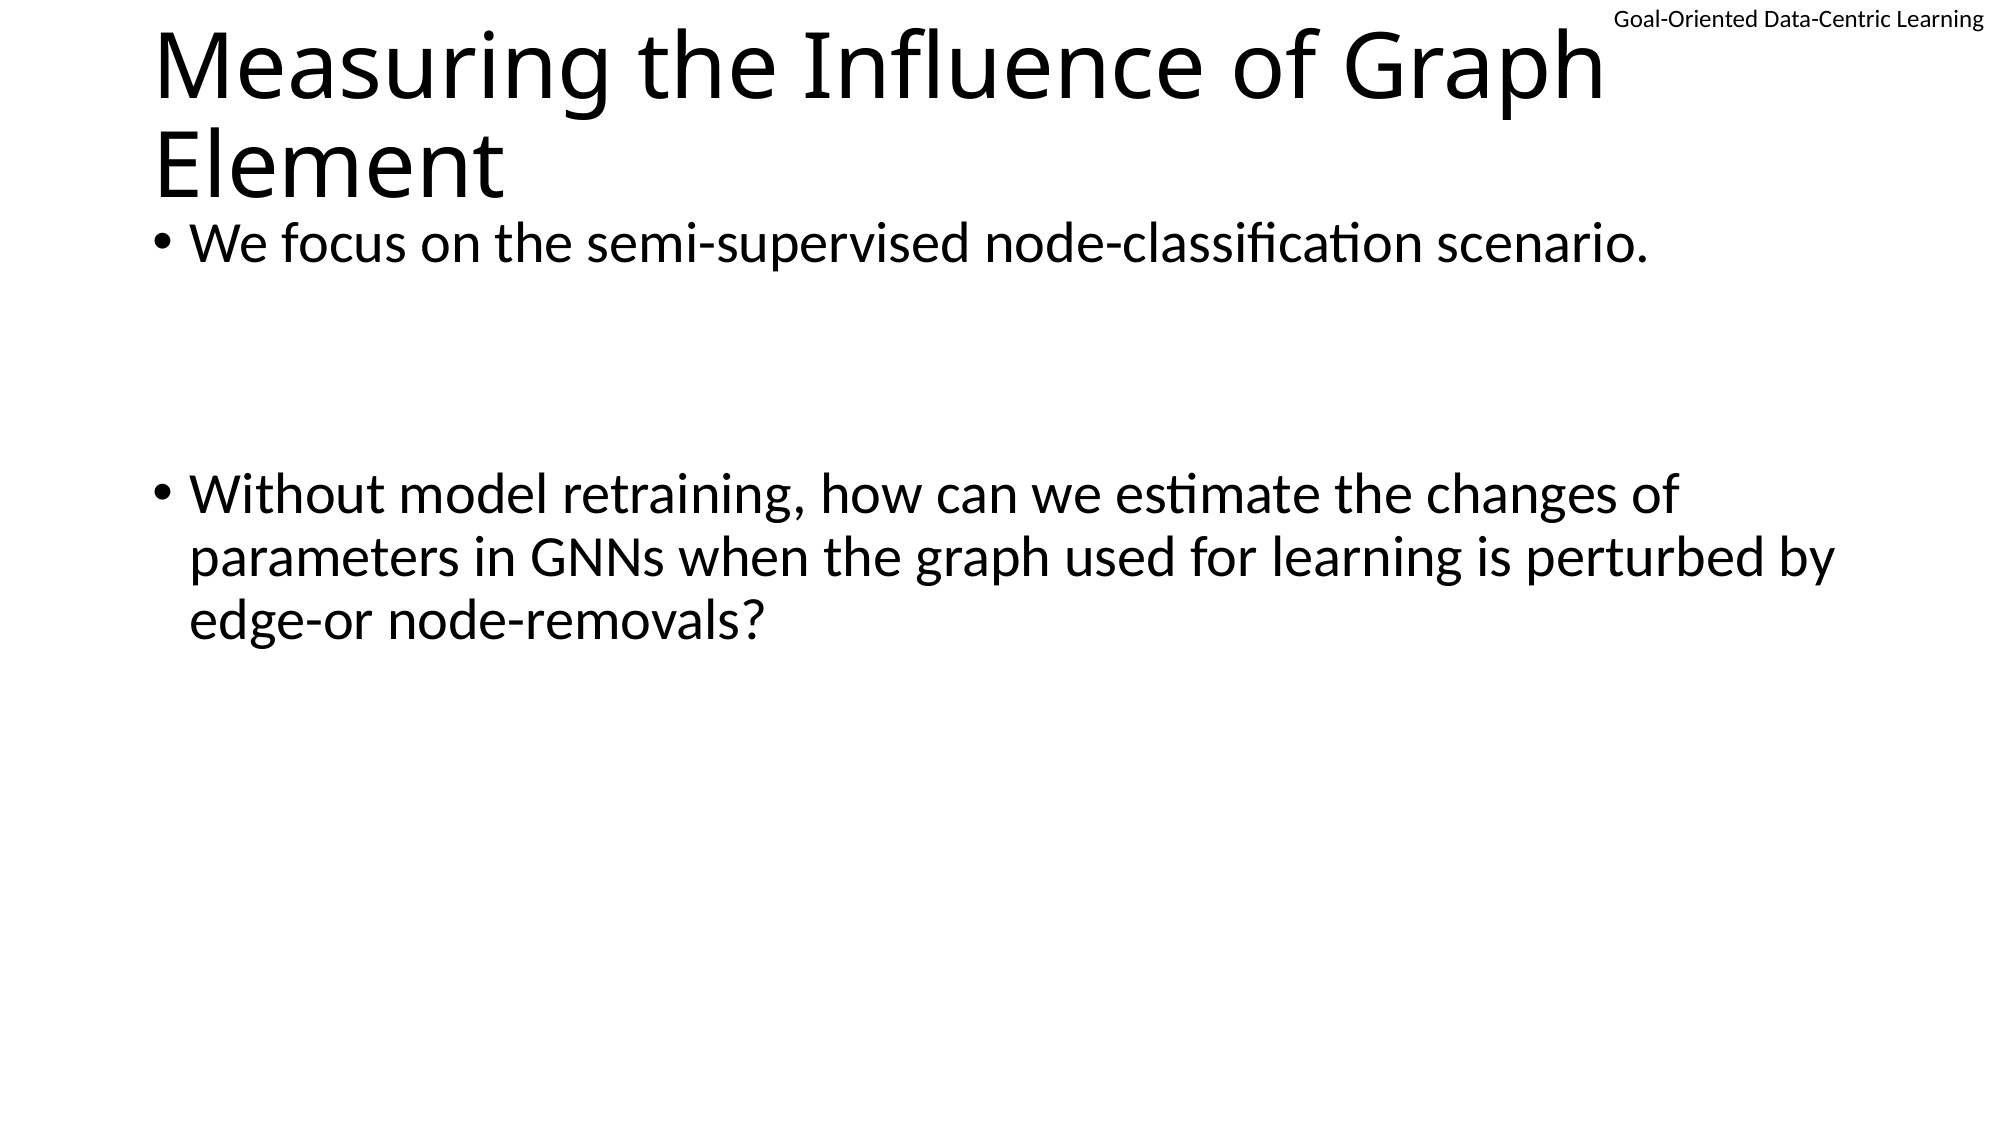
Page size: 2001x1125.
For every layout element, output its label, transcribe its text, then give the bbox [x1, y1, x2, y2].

title Measuring the Influence of Graph Element [137, 59, 1863, 178]
list We focus on the semi-supervised node-classification scenario. Without model retraining, how can we estimate the changes of parameters in GNNs when the graph used for learning is perturbed by edge-or node-removals? [137, 204, 1863, 1014]
